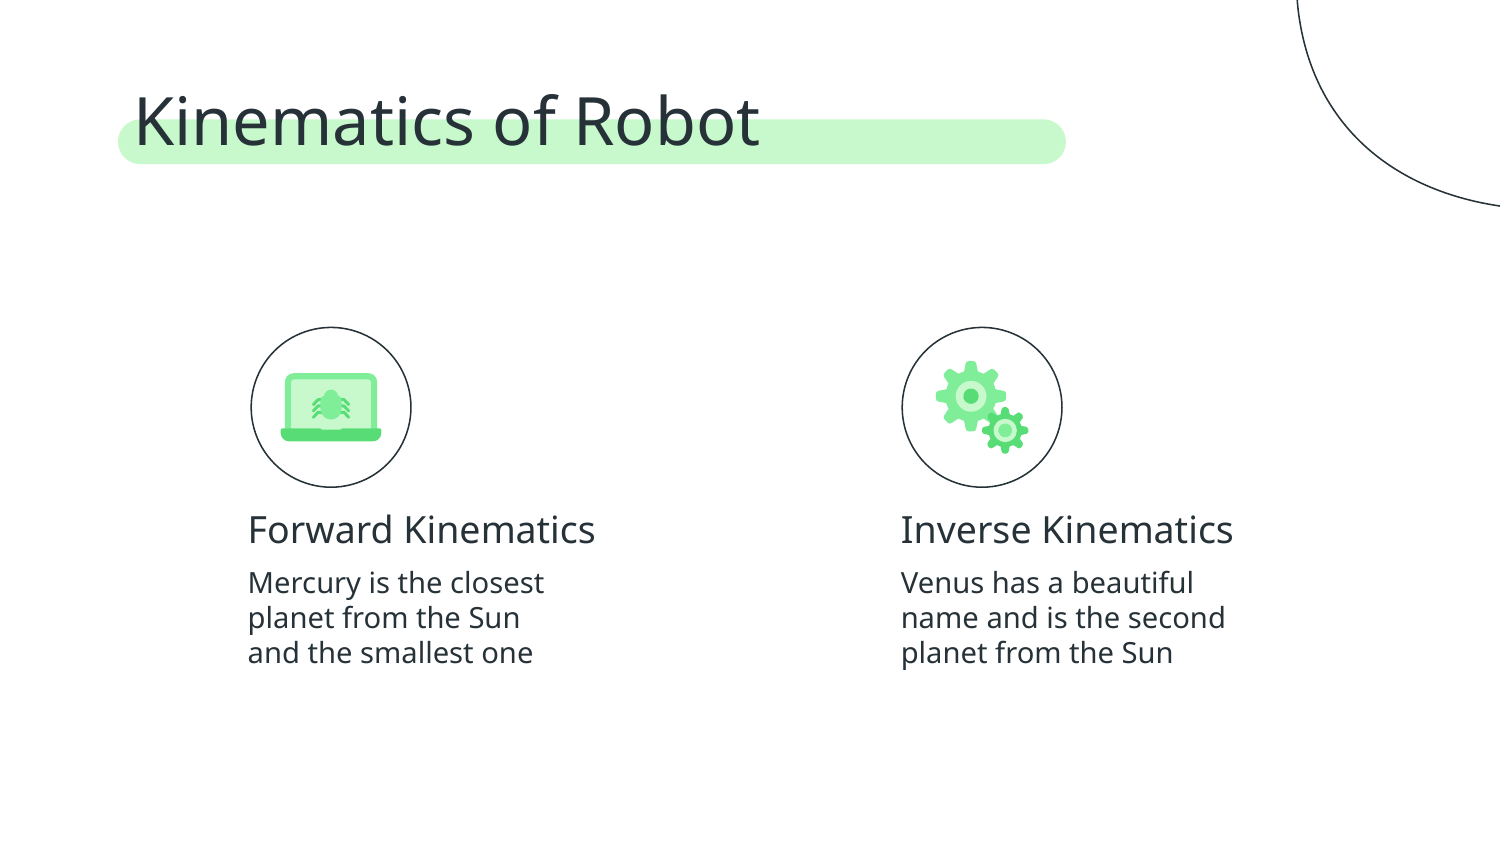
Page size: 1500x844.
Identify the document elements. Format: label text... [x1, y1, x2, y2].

text_box [902, 327, 1062, 488]
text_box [280, 372, 382, 442]
title Kinematics of Robot [118, 63, 1382, 165]
subtitle Forward Kinematics [232, 491, 709, 553]
subtitle Venus has a beautiful name and is the second planet from the Sun [885, 549, 1278, 690]
subtitle Inverse Kinematics [885, 491, 1382, 553]
subtitle Mercury is the closest planet from the Sun and the smallest one [232, 549, 624, 690]
text_box [251, 327, 411, 488]
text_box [935, 360, 1029, 454]
